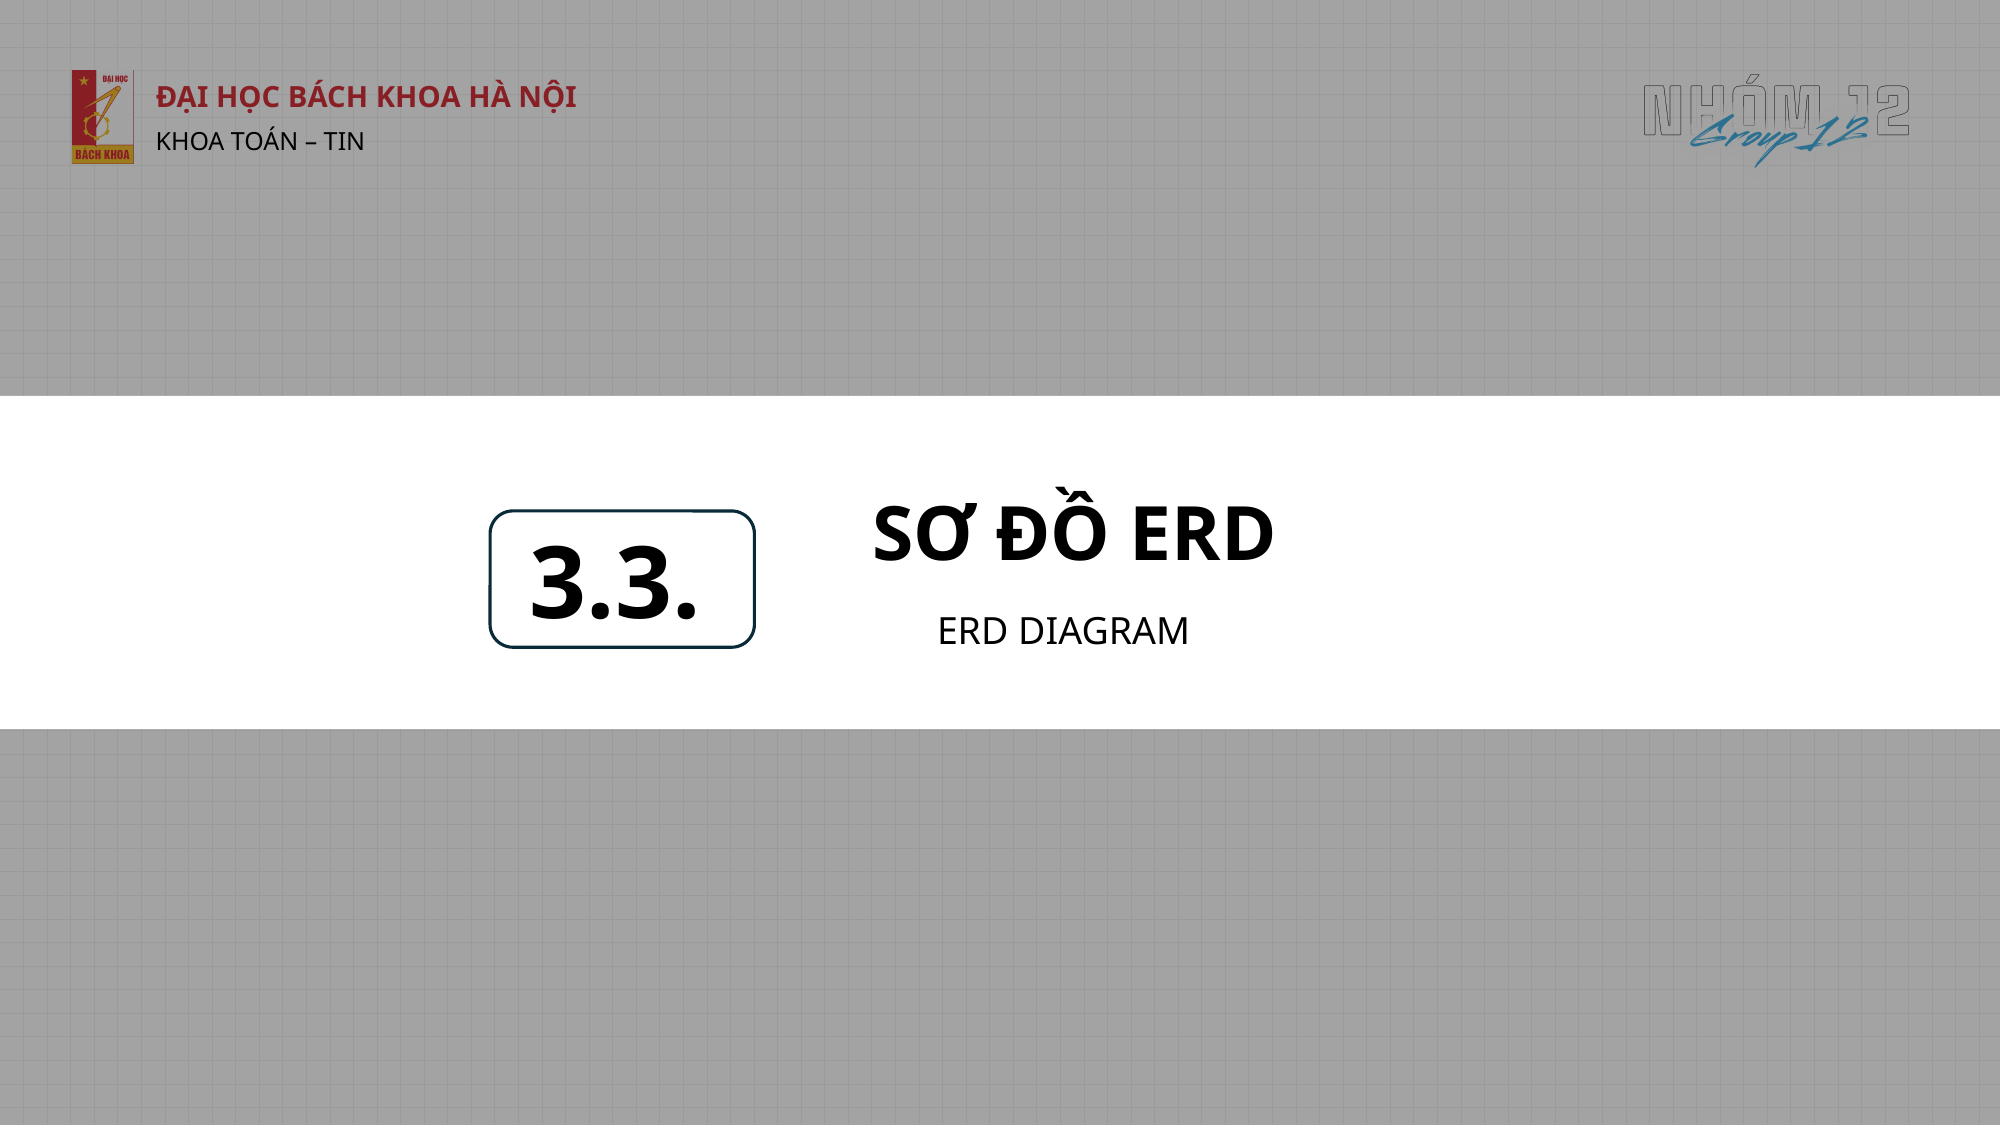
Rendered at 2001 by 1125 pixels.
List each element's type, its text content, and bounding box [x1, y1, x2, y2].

text_box [0, 394, 2000, 731]
picture [1609, 63, 1945, 203]
text_box [0, 0, 2000, 394]
text_box [0, 731, 2000, 1125]
picture [71, 69, 135, 164]
text_box [488, 509, 743, 649]
text_box 3.3. [515, 511, 755, 646]
text_box SƠ ĐỒ ERD [408, 478, 1742, 583]
text_box ERD DIAGRAM [435, 599, 1692, 660]
